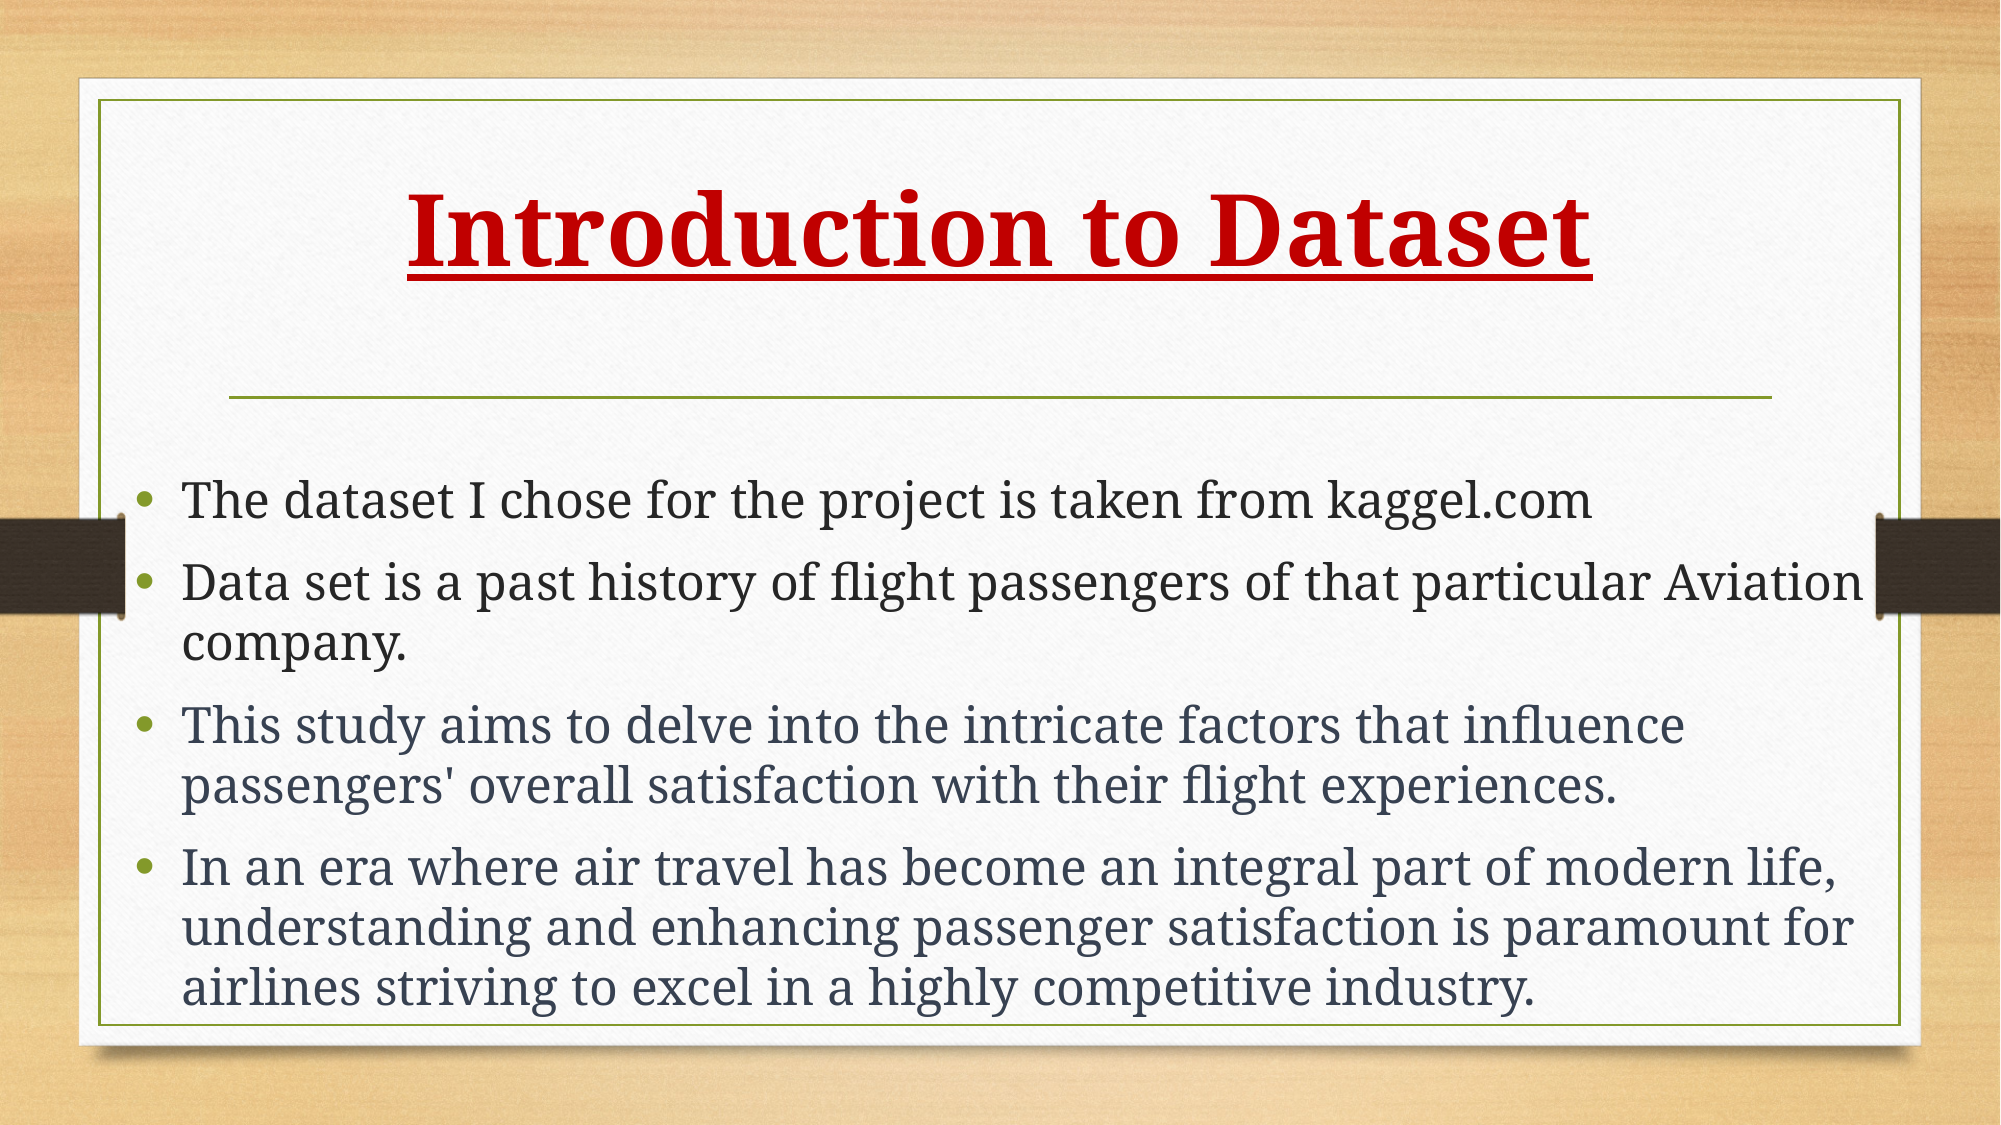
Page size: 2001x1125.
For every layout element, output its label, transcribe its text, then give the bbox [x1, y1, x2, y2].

picture [0, 0, 2001, 1125]
title Introduction to Dataset [158, 120, 1842, 332]
list The dataset I chose for the project is taken from kaggel.com Data set is a past history of flight passengers of that particular Aviation company. This study aims to delve into the intricate factors that influence passengers' overall satisfaction with their flight experiences. In an era where air travel has become an integral part of modern life, understanding and enhancing passenger satisfaction is paramount for airlines striving to excel in a highly competitive industry. [119, 460, 1920, 1085]
